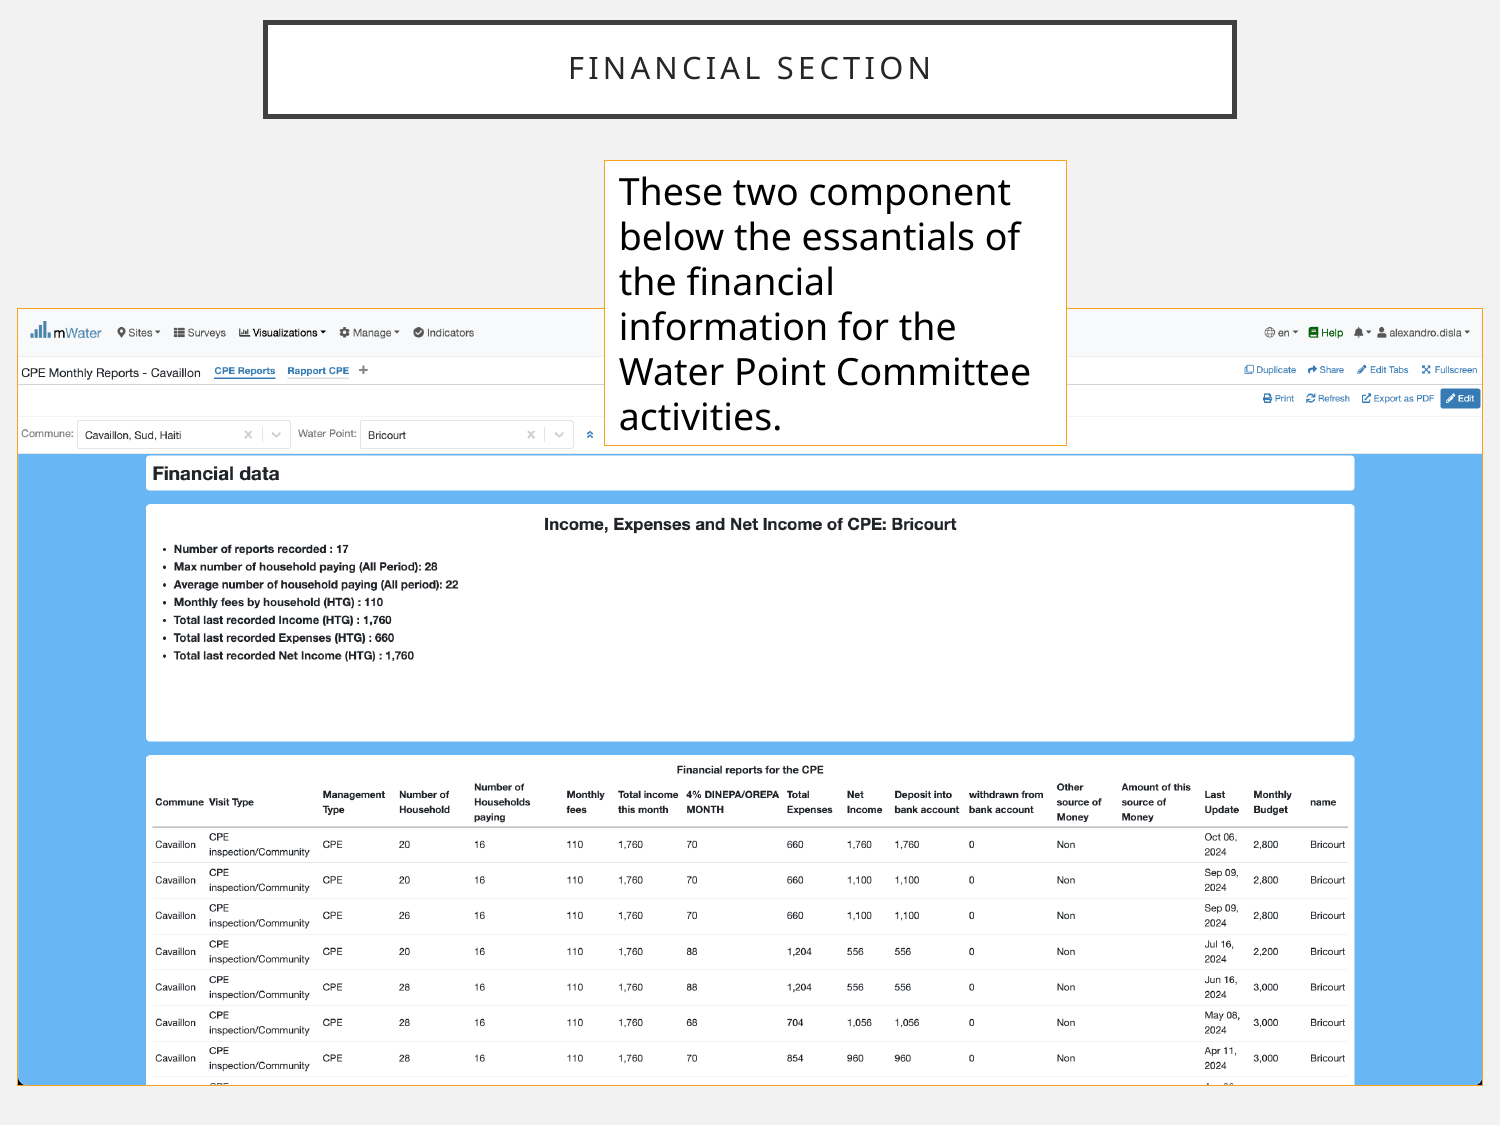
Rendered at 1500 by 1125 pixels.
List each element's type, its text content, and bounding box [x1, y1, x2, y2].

title Financial section [263, 20, 1237, 119]
picture [17, 308, 1483, 1086]
text_box These two component below the essantials of the financial information for the Water Point Committee activities. [604, 160, 1067, 308]
